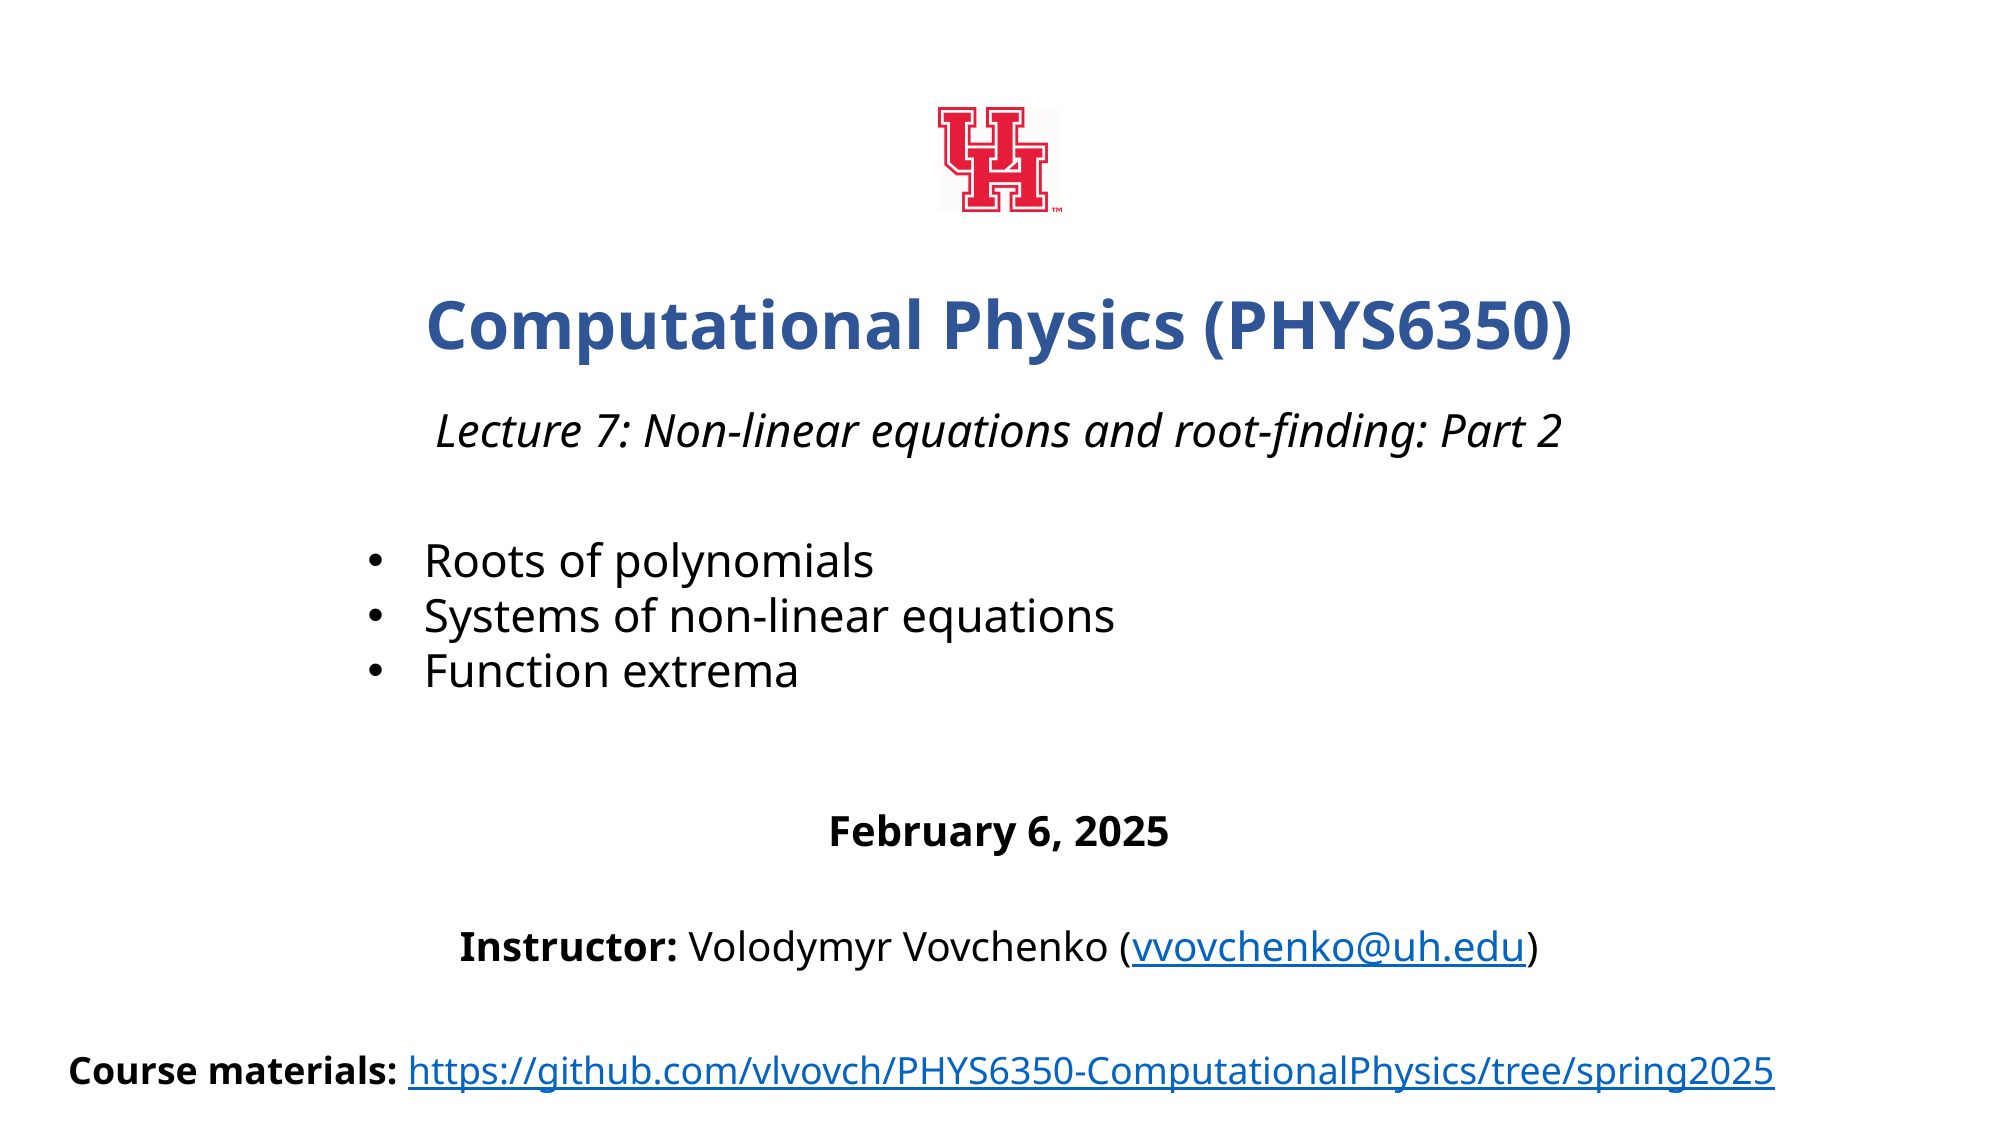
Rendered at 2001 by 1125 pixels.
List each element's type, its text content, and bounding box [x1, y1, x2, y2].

title Computational Physics (PHYS6350) [249, 141, 1751, 372]
list February 6, 2025 [634, 803, 1365, 872]
list Lecture 7: Non-linear equations and root-finding: Part 2 [308, 400, 1690, 470]
subtitle Instructor: Volodymyr Vovchenko (vvovchenko@uh.edu) [361, 914, 1637, 1006]
text_box Course materials: https://github.com/vlvovch/PHYS6350-ComputationalPhysics/tree/spring2025 [53, 1039, 1823, 1106]
picture [938, 107, 1062, 212]
text_box Roots of polynomials Systems of non-linear equations Function extrema [352, 524, 1646, 705]
